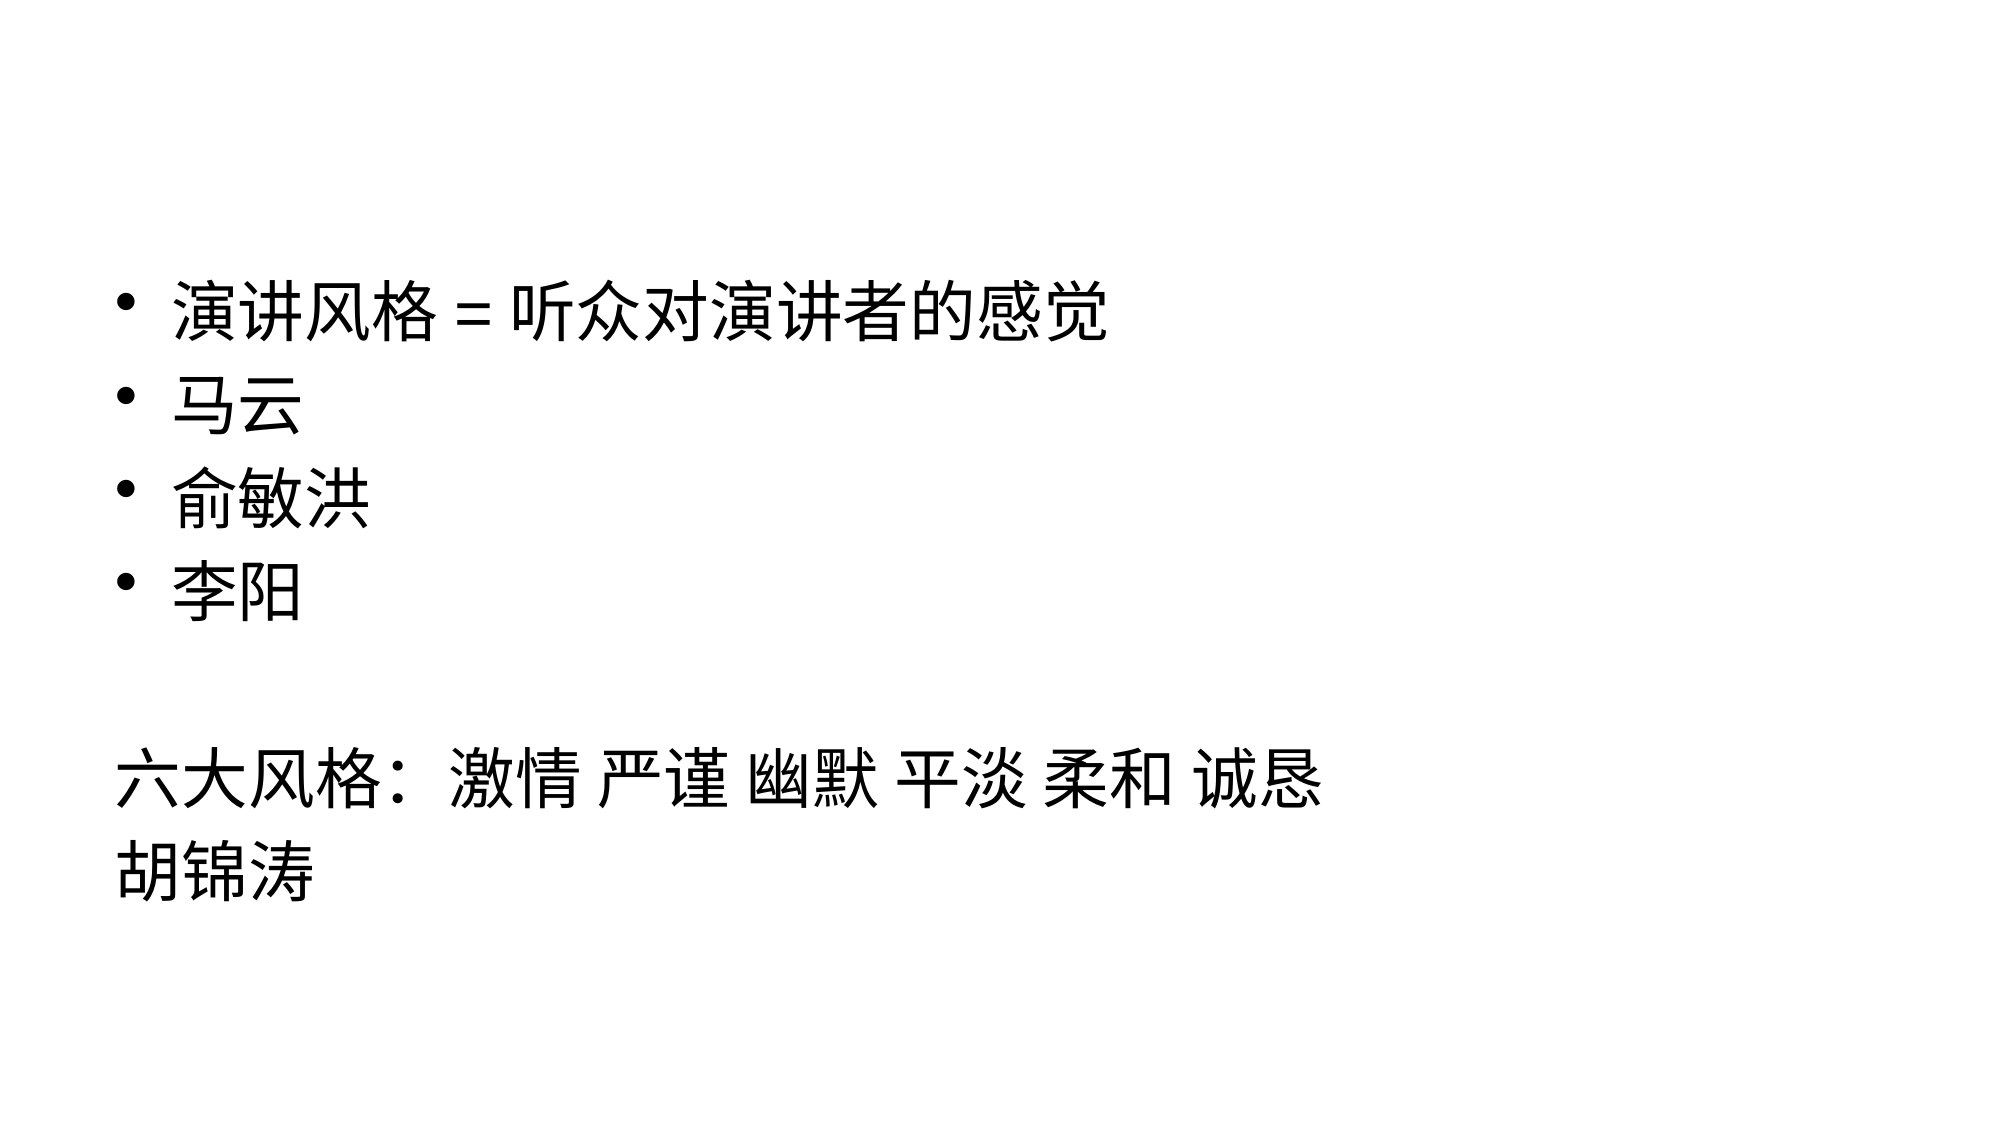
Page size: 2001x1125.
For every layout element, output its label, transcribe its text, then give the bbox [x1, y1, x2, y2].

list 演讲风格=听众对演讲者的感觉 马云 俞敏洪 李阳 六大风格：激情 严谨 幽默 平淡 柔和 诚恳 胡锦涛 [99, 262, 1900, 1005]
